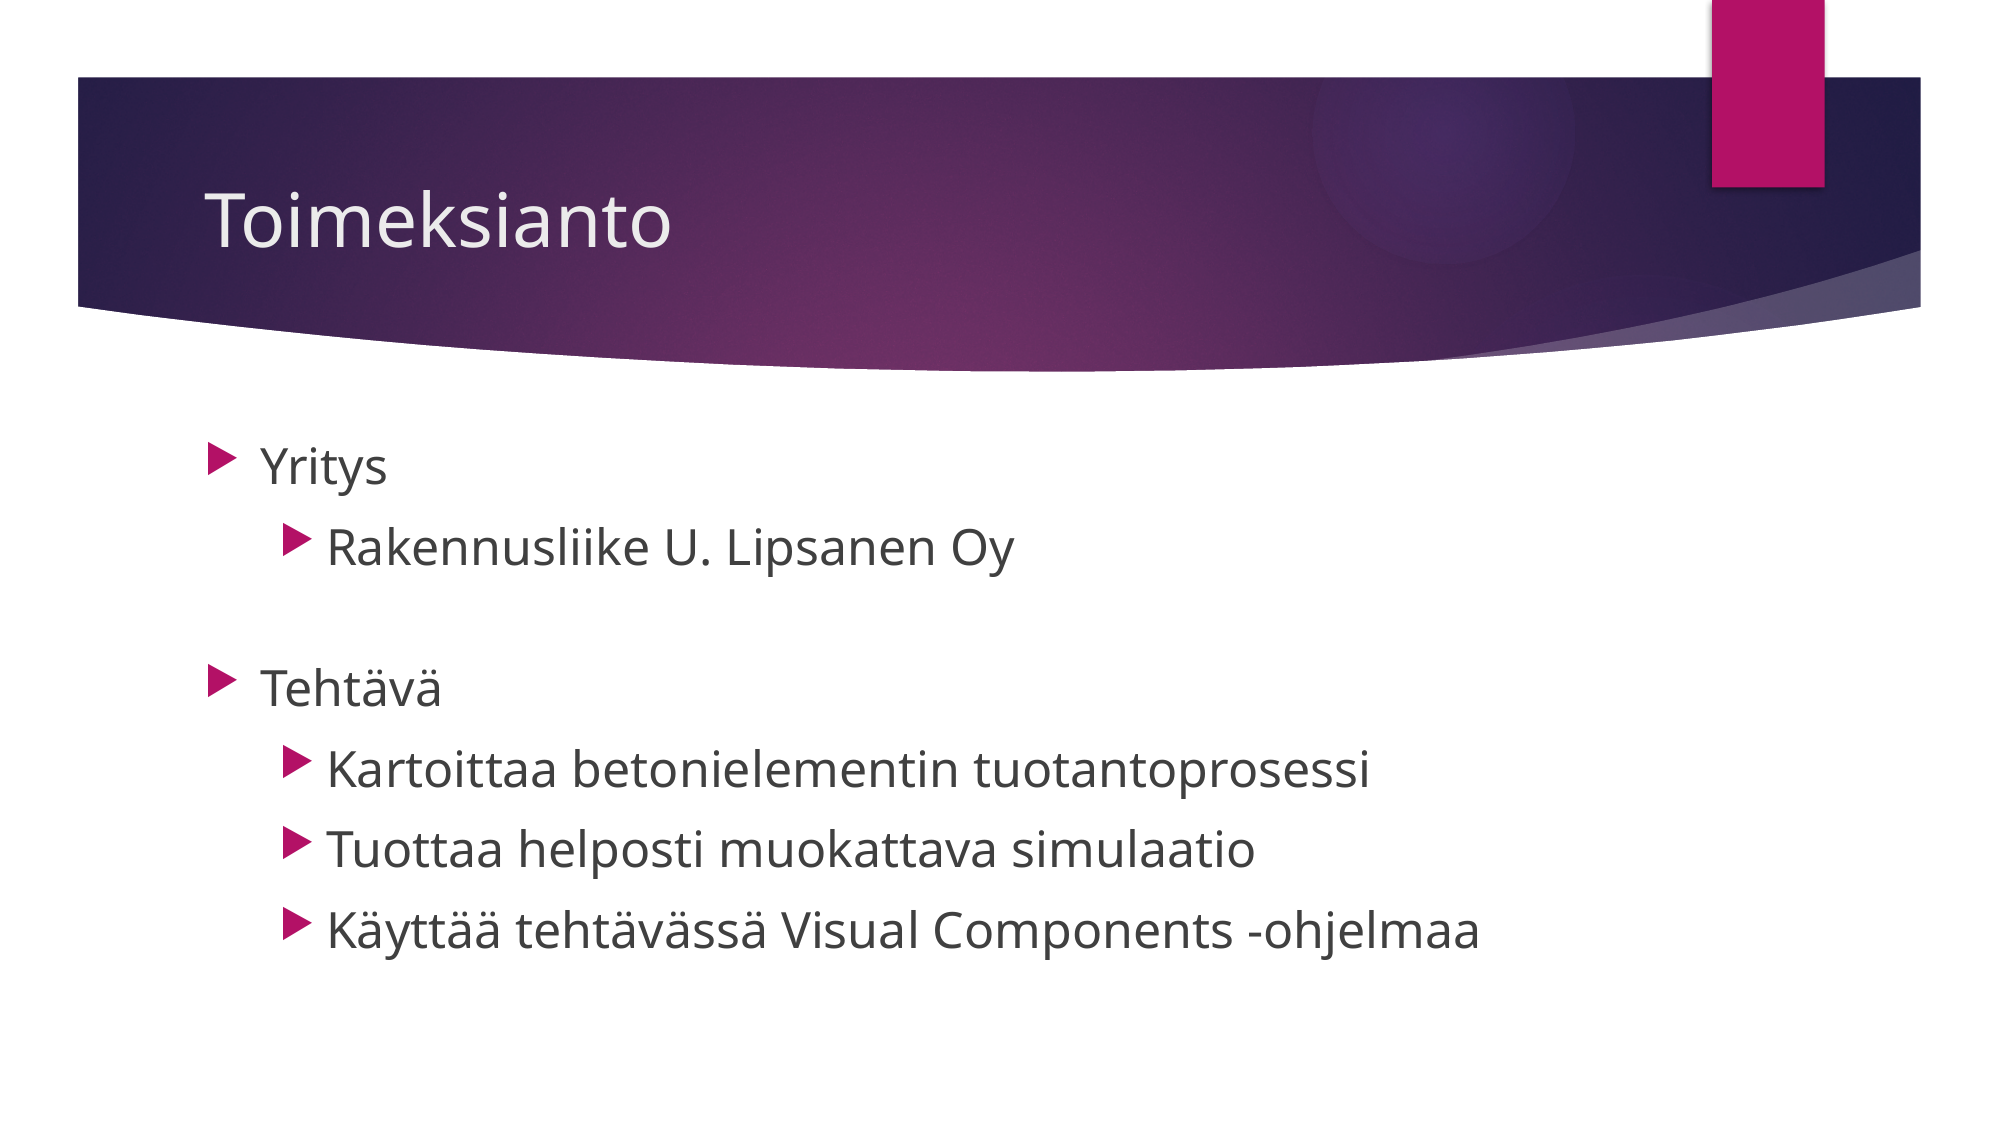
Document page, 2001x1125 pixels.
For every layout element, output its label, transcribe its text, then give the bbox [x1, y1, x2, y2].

picture [79, 78, 1920, 371]
text_box Yritys Rakennusliike U. Lipsanen Oy Tehtävä Kartoittaa betonielementin tuotantoprosessi Tuottaa helposti muokattava simulaatio Käyttää tehtävässä Visual Components -ohjelmaa [189, 427, 1638, 988]
text_box Toimeksianto [189, 159, 1627, 276]
